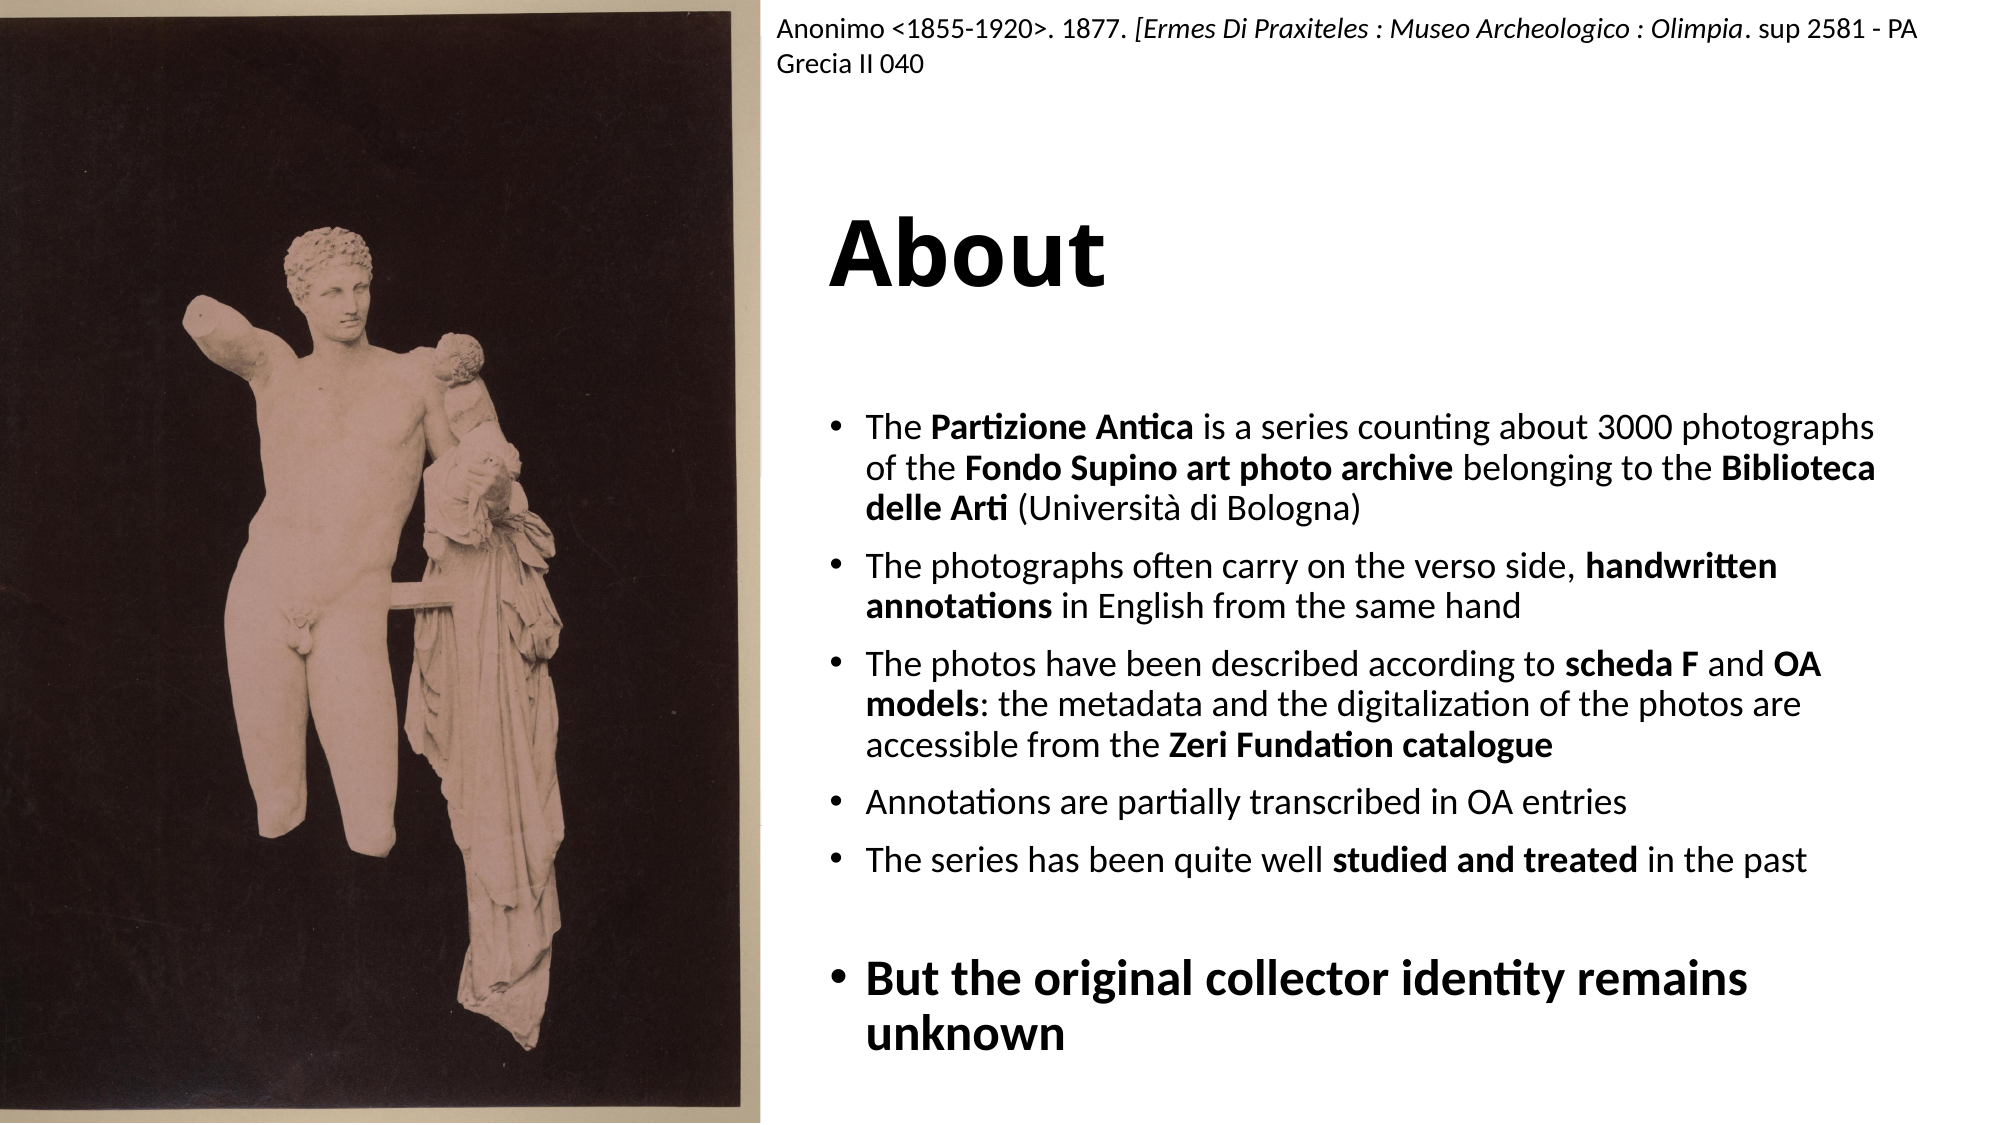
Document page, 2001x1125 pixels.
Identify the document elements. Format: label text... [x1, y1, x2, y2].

title About [814, 103, 1895, 315]
text_box The Partizione Antica is a series counting about 3000 photographs of the Fondo Supino art photo archive belonging to the Biblioteca delle Arti (Università di Bologna) The photographs often carry on the verso side, handwritten annotations in English from the same hand The photos have been described according to scheda F and OA models: the metadata and the digitalization of the photos are accessible from the Zeri Fundation catalogue Annotations are partially transcribed in OA entries The series has been quite well studied and treated in the past But the original collector identity remains unknown [814, 399, 1895, 1079]
text_box Anonimo <1855-1920>. 1877. [Ermes Di Praxiteles : Museo Archeologico : Olimpia. sup 2581 - PA Grecia II 040 [761, 2, 2000, 88]
picture [0, 0, 762, 1123]
